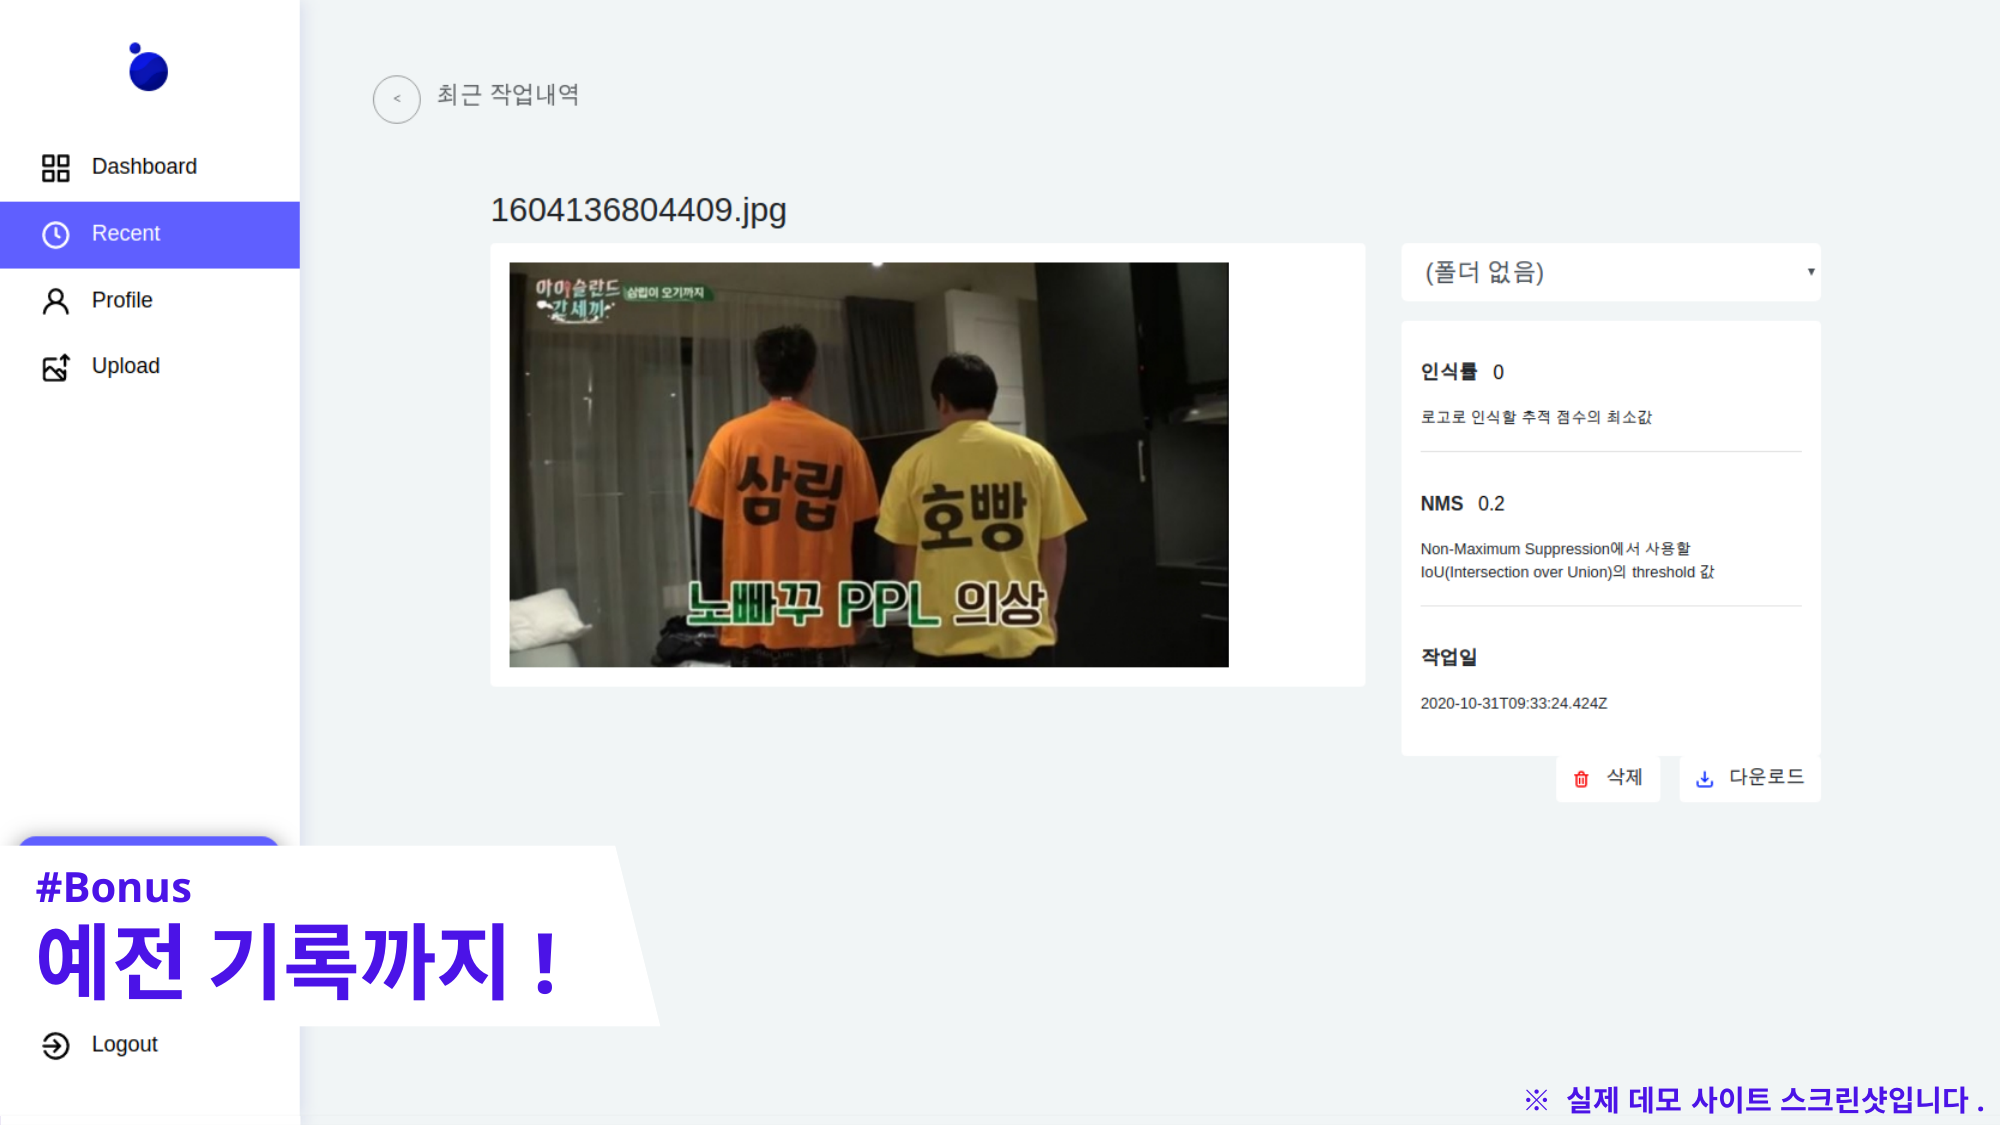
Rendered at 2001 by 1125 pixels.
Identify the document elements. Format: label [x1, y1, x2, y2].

picture [0, 0, 2000, 1125]
text_box [0, 845, 661, 1027]
